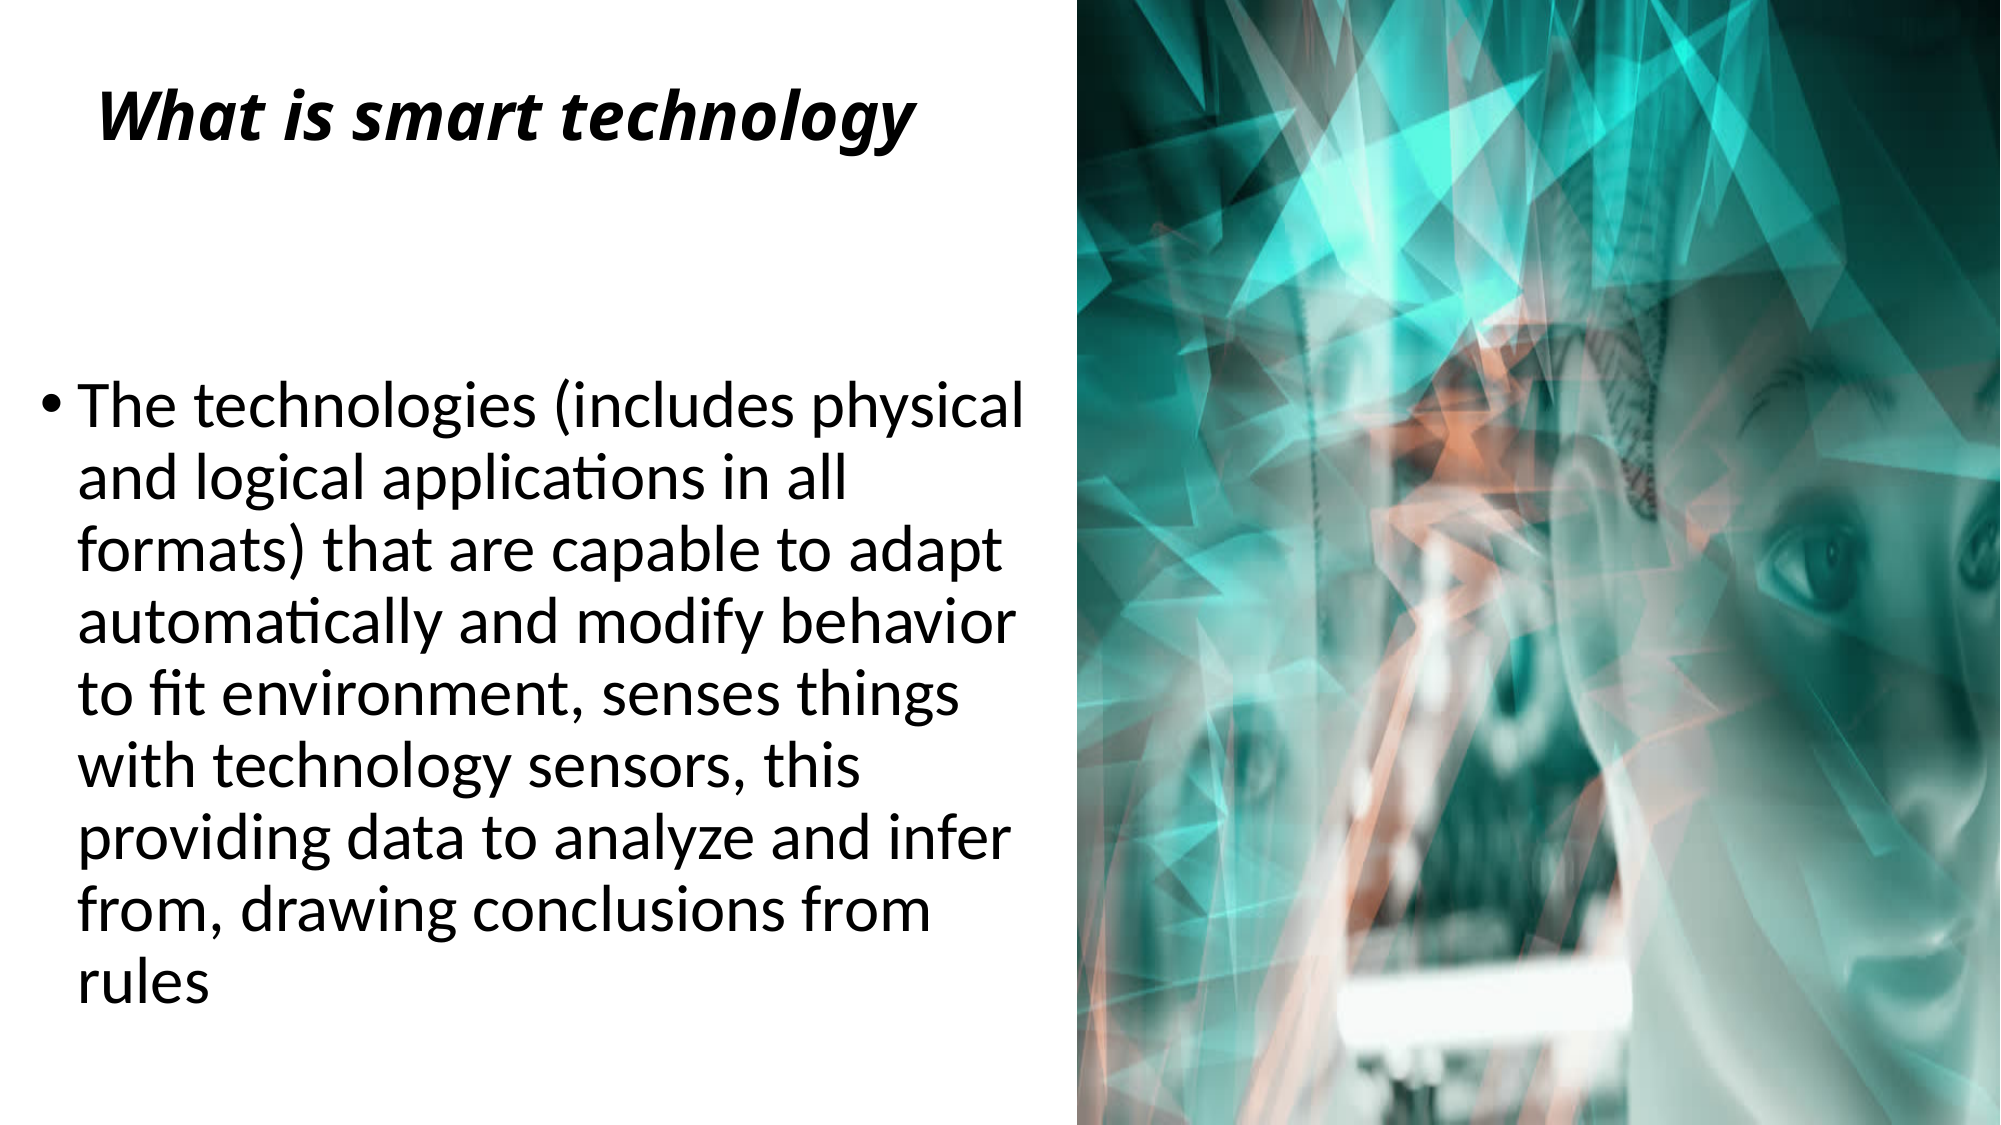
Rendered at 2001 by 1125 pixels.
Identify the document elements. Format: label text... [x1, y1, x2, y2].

picture [1077, 0, 2000, 1125]
title What is smart technology [81, 56, 1021, 181]
list The technologies (includes physical and logical applications in all formats) that are capable to adapt automatically and modify behavior to fit environment, senses things with technology sensors, this providing data to analyze and infer from, drawing conclusions from rules [24, 362, 1077, 1072]
